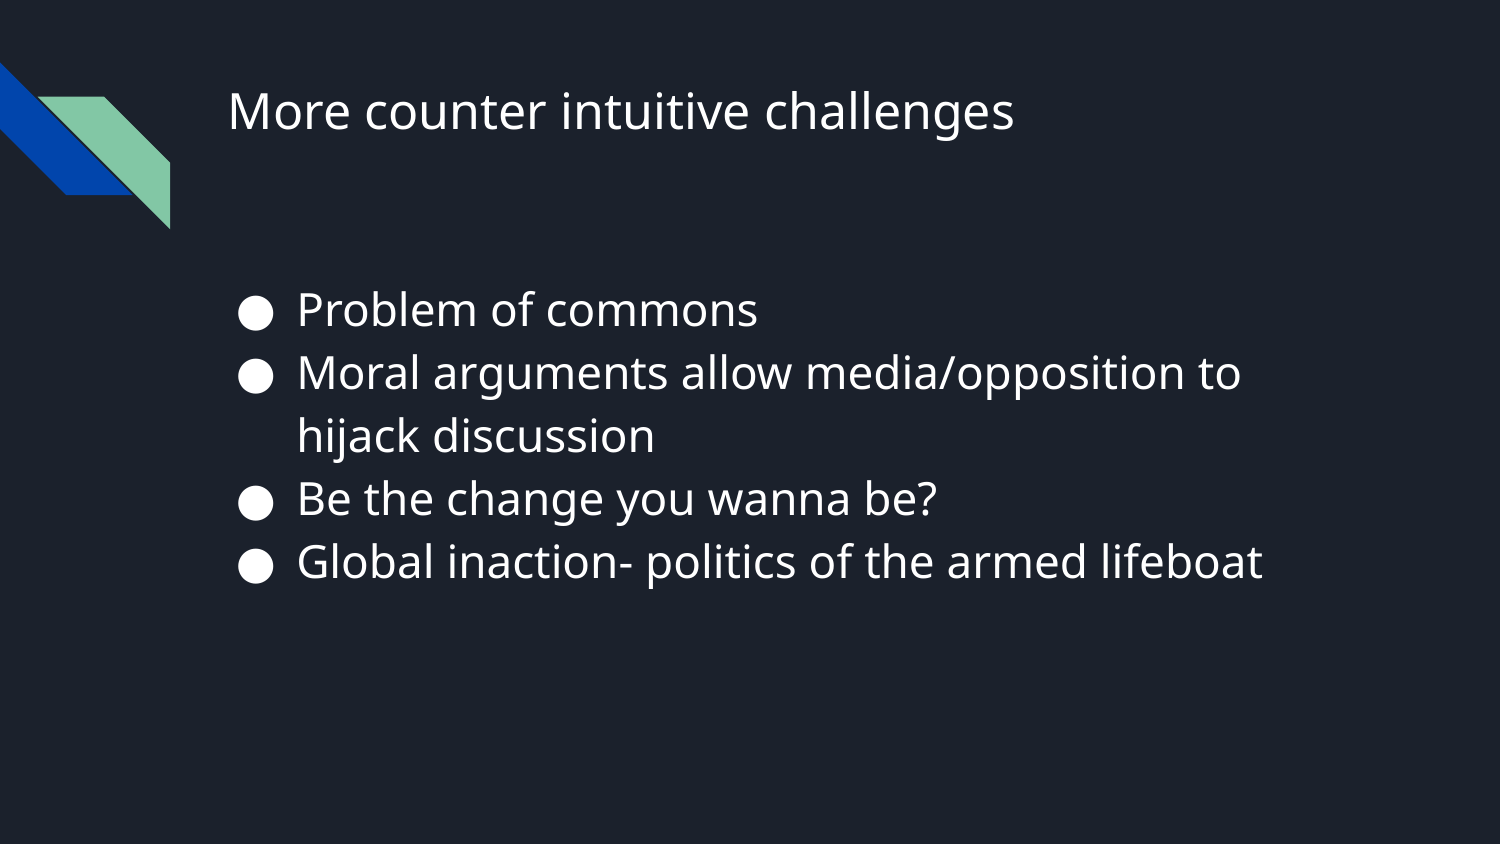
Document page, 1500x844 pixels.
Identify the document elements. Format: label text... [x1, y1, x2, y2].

list Problem of commons Moral arguments allow media/opposition to hijack discussion Be the change you wanna be? Global inaction- politics of the armed lifeboat [206, 257, 1361, 735]
title More counter intuitive challenges [212, 64, 1368, 215]
